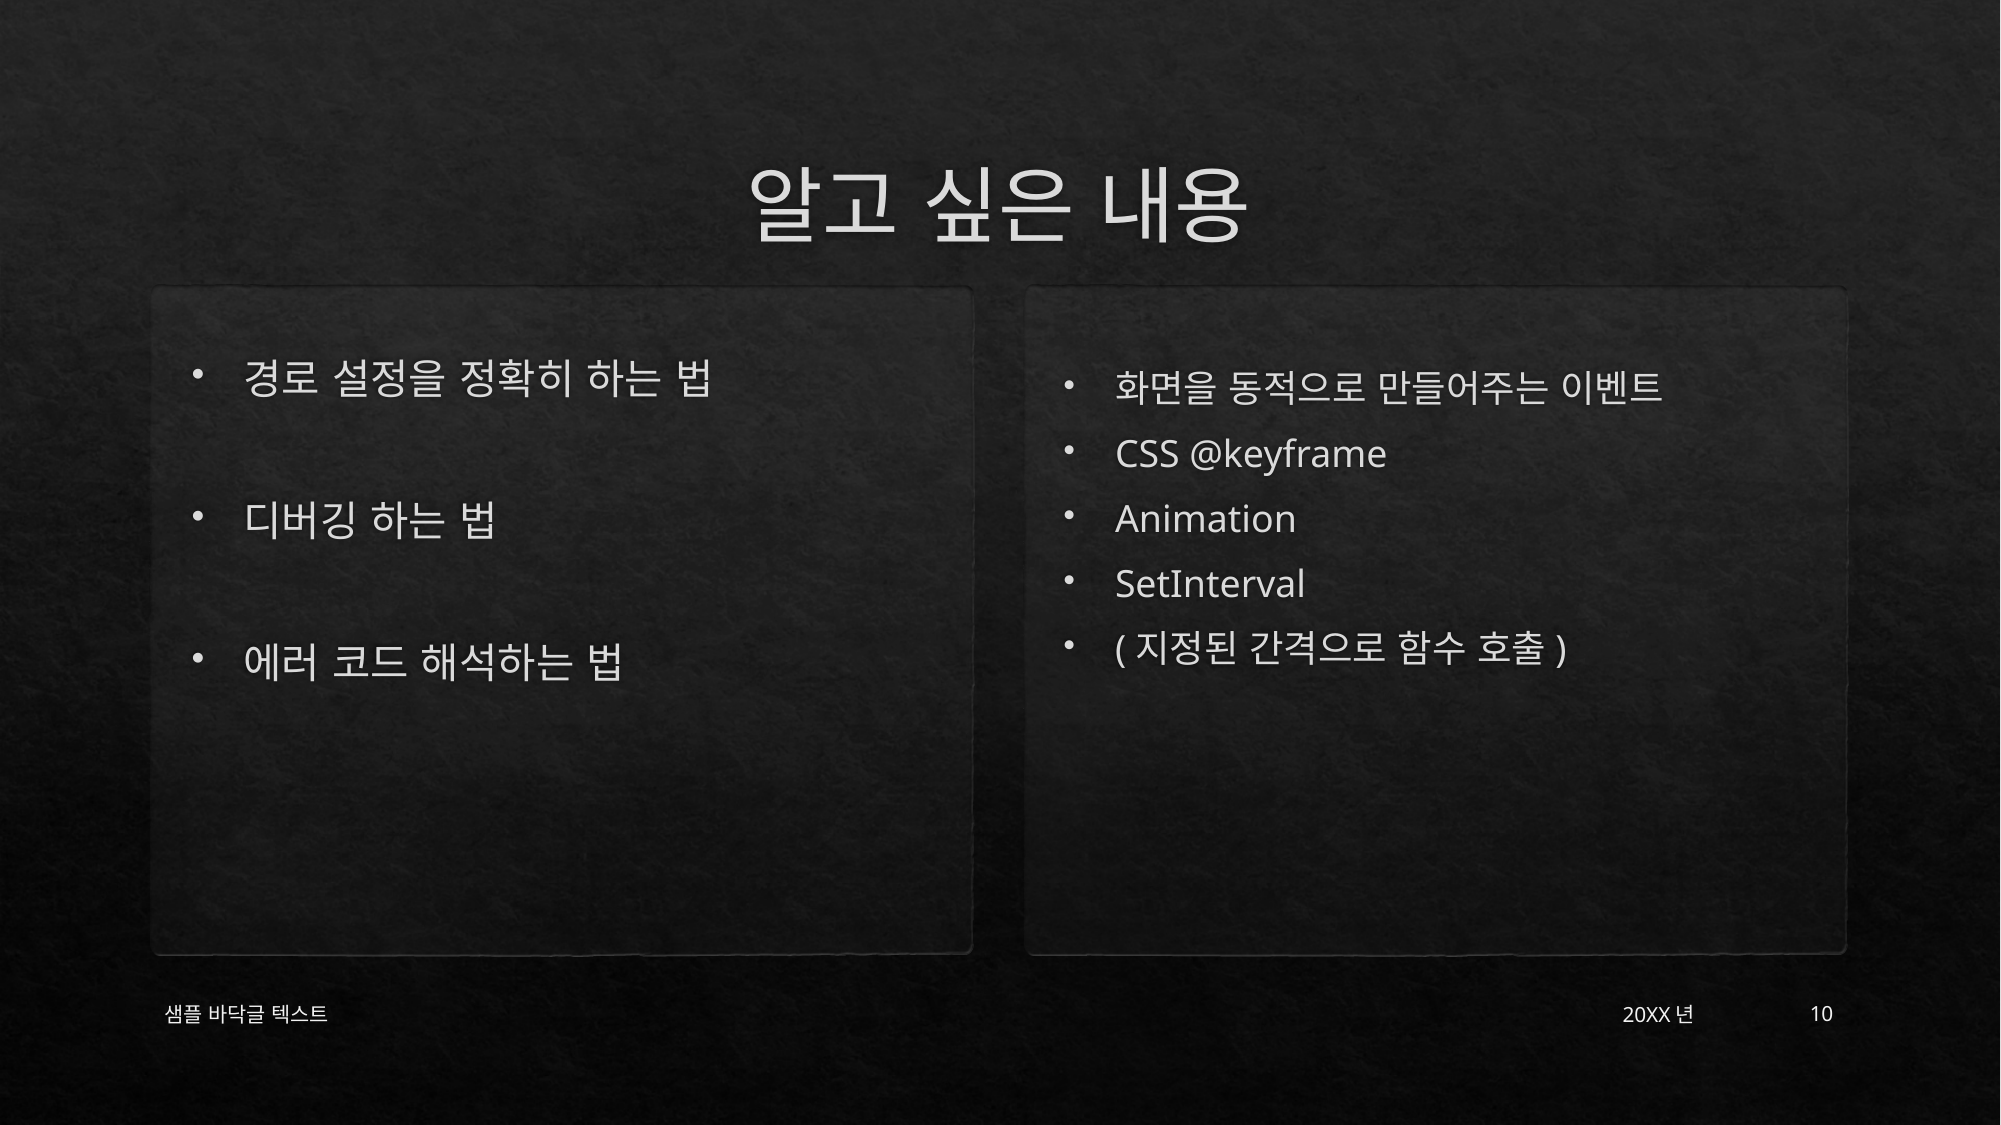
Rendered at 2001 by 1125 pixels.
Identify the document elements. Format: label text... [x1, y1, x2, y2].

slide_number 10 [1724, 984, 1849, 1045]
list 화면을 동적으로 만들어주는 이벤트 CSS @keyframe Animation SetInterval (지정된 간격으로 함수 호출) [1043, 311, 1828, 943]
picture [149, 307, 975, 957]
title 알고 싶은 내용 [149, 99, 1849, 307]
picture [1023, 307, 1849, 957]
footer 샘플 바닥글 텍스트 [149, 984, 1245, 1045]
list 경로 설정을 정확히 하는 법 디버깅 하는 법 에러 코드 해석하는 법 [172, 345, 954, 845]
slide_number 20XX년 [1259, 984, 1710, 1045]
